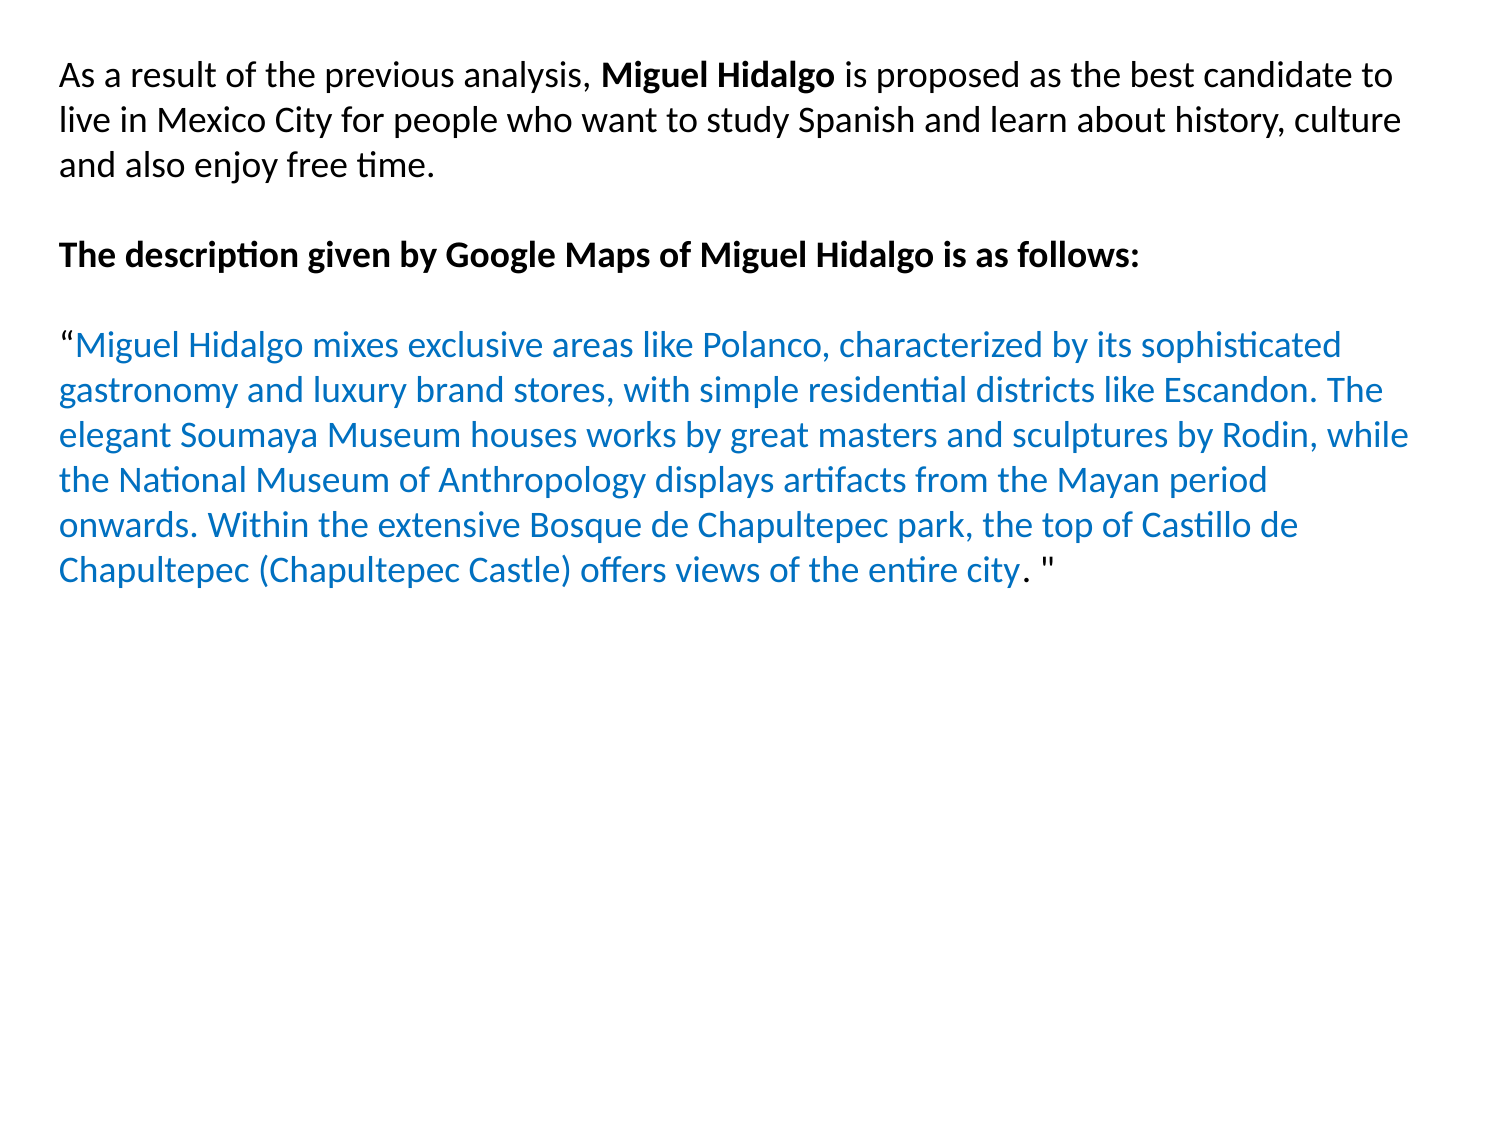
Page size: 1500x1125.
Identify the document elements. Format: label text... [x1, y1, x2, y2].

text_box As a result of the previous analysis, Miguel Hidalgo is proposed as the best candidate to live in Mexico City for people who want to study Spanish and learn about history, culture and also enjoy free time. The description given by Google Maps of Miguel Hidalgo is as follows: “Miguel Hidalgo mixes exclusive areas like Polanco, characterized by its sophisticated gastronomy and luxury brand stores, with simple residential districts like Escandon. The elegant Soumaya Museum houses works by great masters and sculptures by Rodin, while the National Museum of Anthropology displays artifacts from the Mayan period onwards. Within the extensive Bosque de Chapultepec park, the top of Castillo de Chapultepec (Chapultepec Castle) offers views of the entire city. " [44, 42, 1433, 642]
